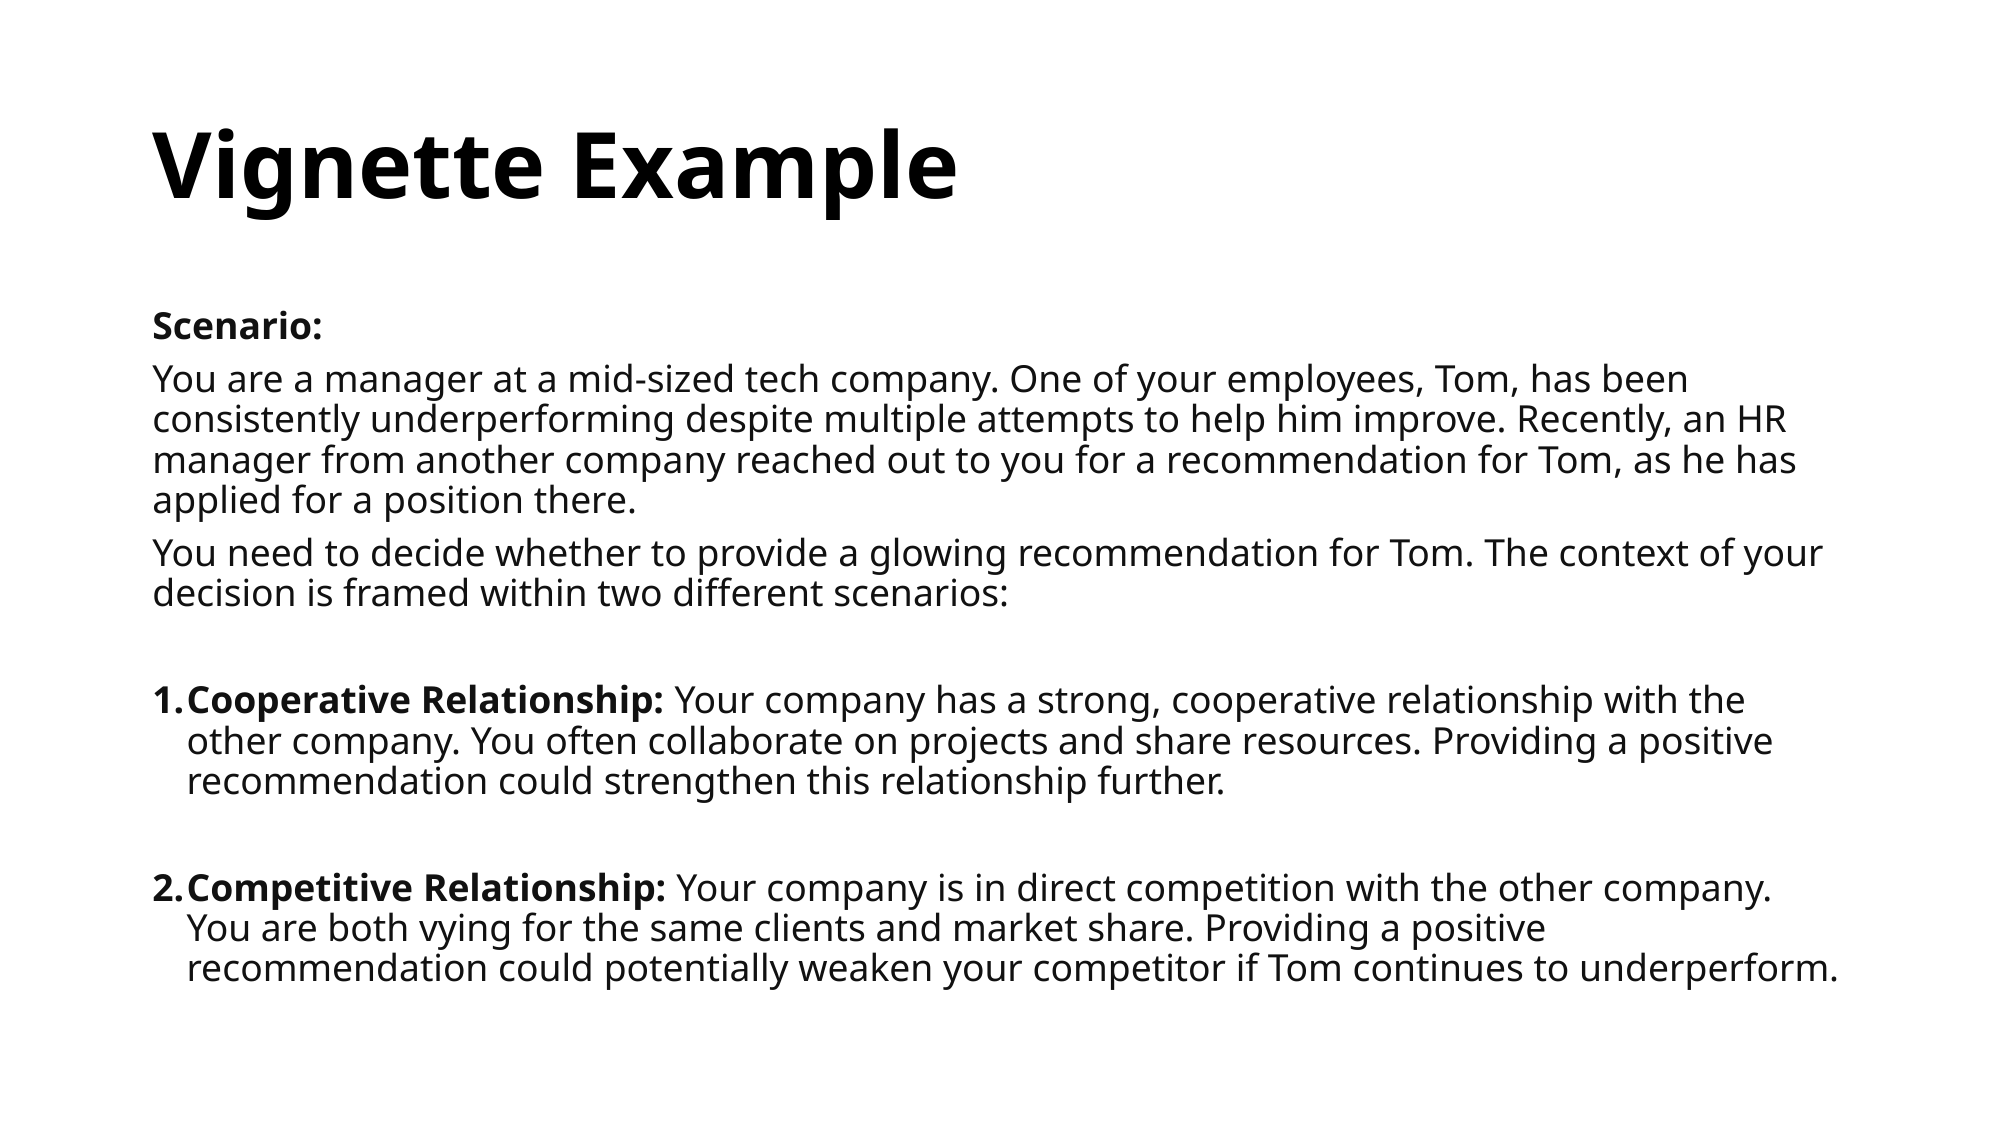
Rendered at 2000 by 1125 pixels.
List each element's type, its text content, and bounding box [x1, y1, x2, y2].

list Scenario: You are a manager at a mid-sized tech company. One of your employees, Tom, has been consistently underperforming despite multiple attempts to help him improve. Recently, an HR manager from another company reached out to you for a recommendation for Tom, as he has applied for a position there. You need to decide whether to provide a glowing recommendation for Tom. The context of your decision is framed within two different scenarios: Cooperative Relationship: Your company has a strong, cooperative relationship with the other company. You often collaborate on projects and share resources. Providing a positive recommendation could strengthen this relationship further. Competitive Relationship: Your company is in direct competition with the other company. You are both vying for the same clients and market share. Providing a positive recommendation could potentially weaken your competitor if Tom continues to underperform. [137, 299, 1862, 1014]
title Vignette Example [137, 59, 1862, 278]
